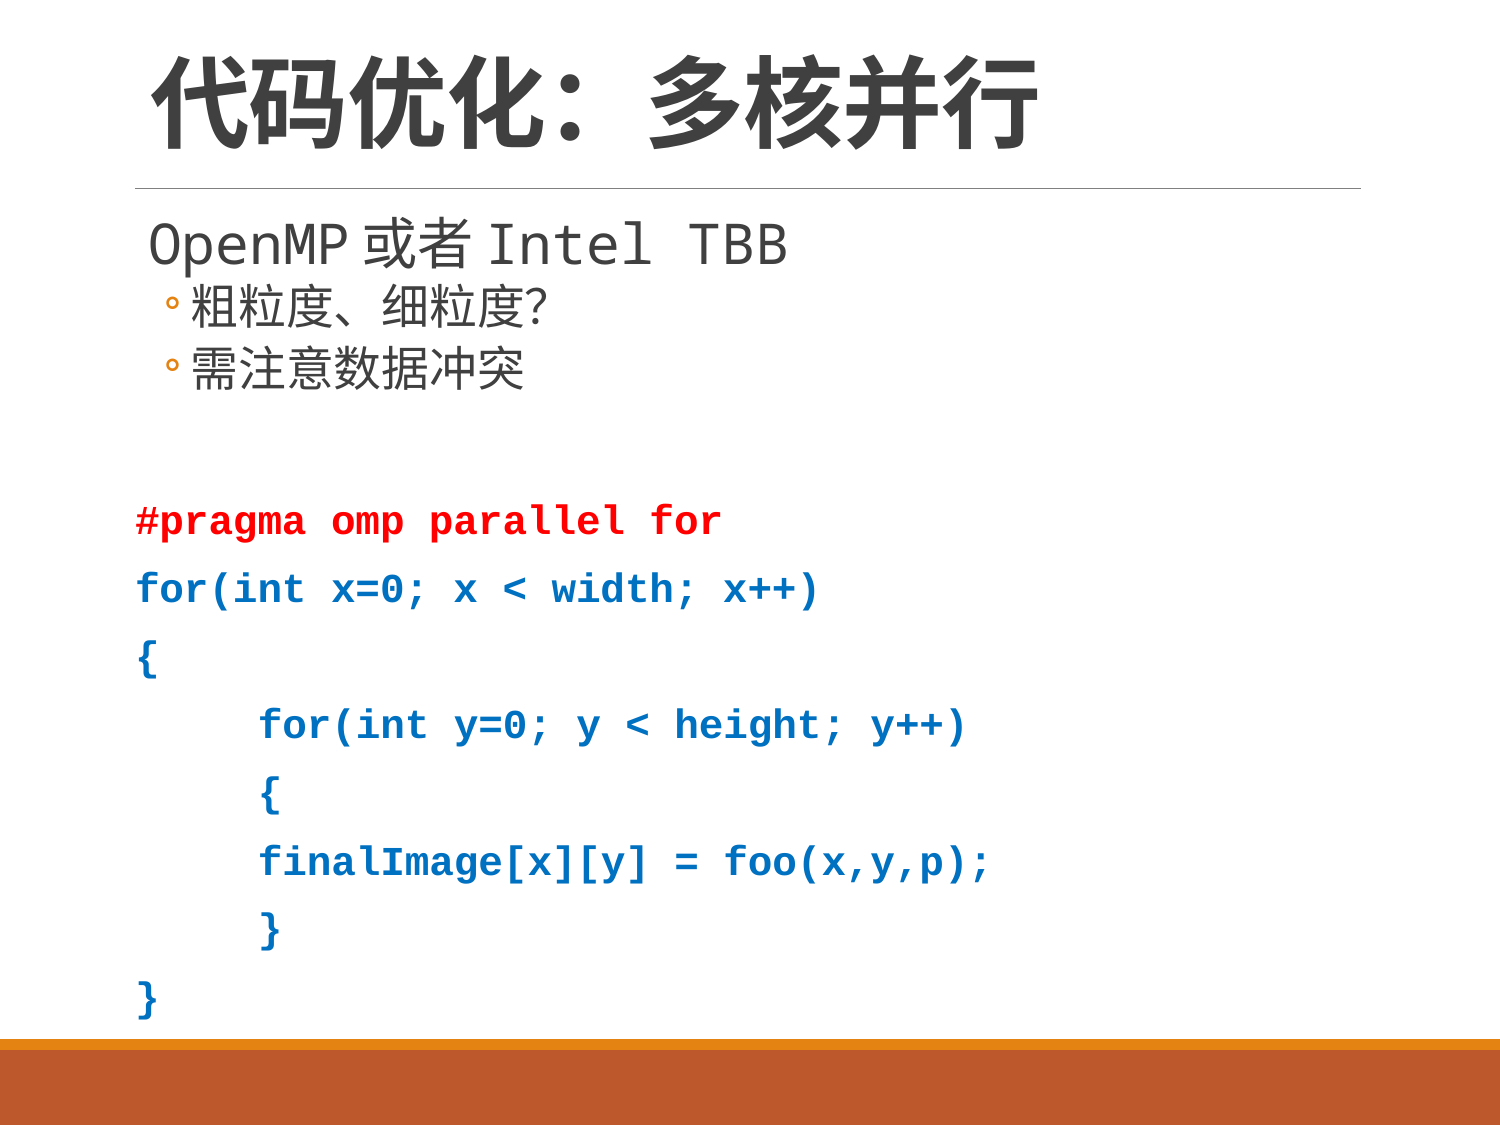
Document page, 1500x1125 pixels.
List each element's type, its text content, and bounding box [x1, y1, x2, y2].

list OpenMP或者Intel TBB 粗粒度、细粒度？ 需注意数据冲突 #pragma omp parallel for for(int x=0; x < width; x++) { for(int y=0; y < height; y++) { finalImage[x][y] = foo(x,y,p); } } [135, 208, 1373, 1036]
title 代码优化：多核并行 [135, 47, 1373, 169]
